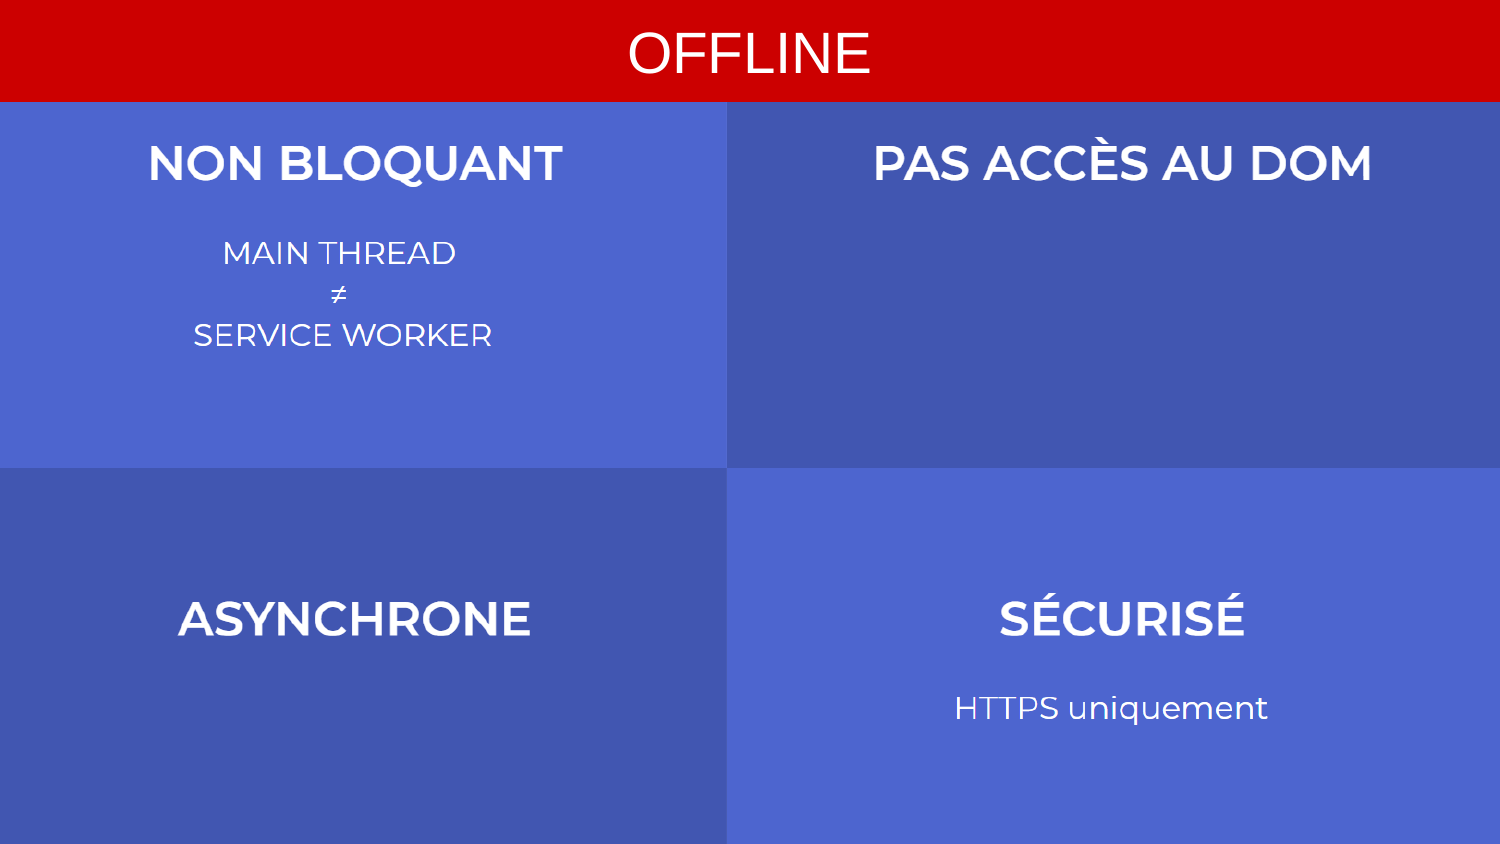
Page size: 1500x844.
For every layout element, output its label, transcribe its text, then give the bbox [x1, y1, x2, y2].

picture [0, 47, 1500, 844]
title OFFLINE [0, 0, 1500, 47]
